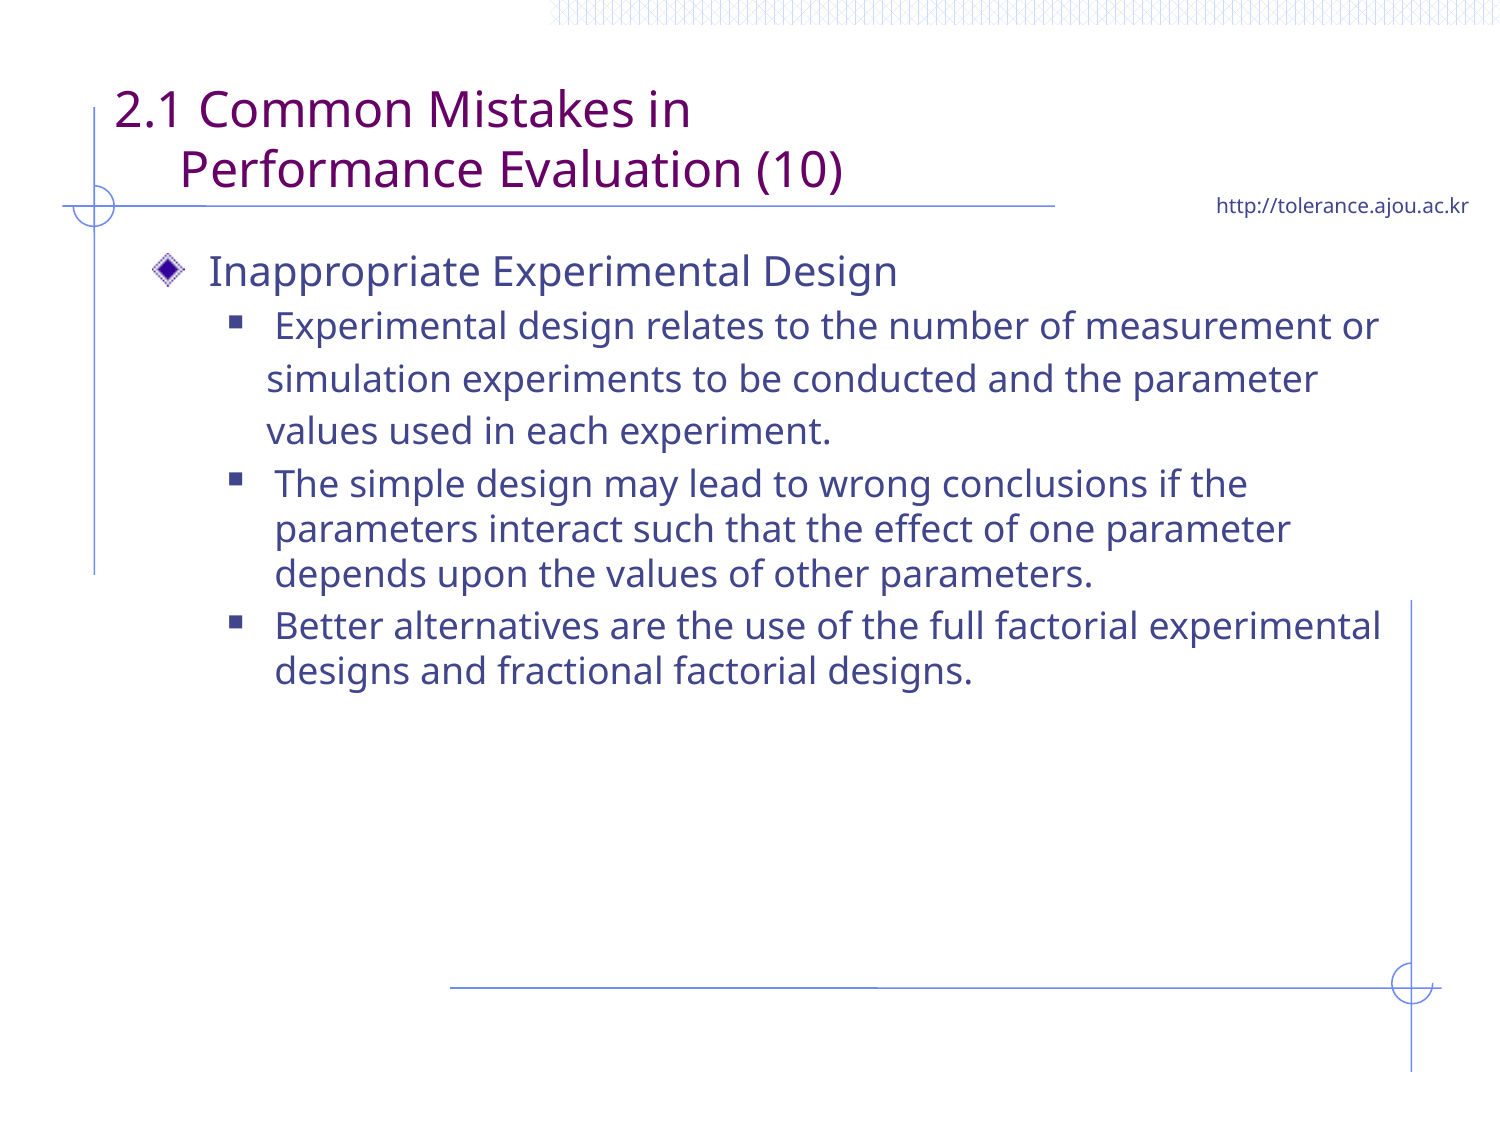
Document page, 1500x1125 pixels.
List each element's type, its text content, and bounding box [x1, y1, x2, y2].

picture [152, 253, 185, 287]
title 2.1 Common Mistakes in Performance Evaluation (10) [99, 54, 1151, 205]
list Inappropriate Experimental Design Experimental design relates to the number of measurement or simulation experiments to be conducted and the parameter values used in each experiment. The simple design may lead to wrong conclusions if the parameters interact such that the effect of one parameter depends upon the values of other parameters. Better alternatives are the use of the full factorial experimental designs and fractional factorial designs. [137, 237, 1413, 988]
